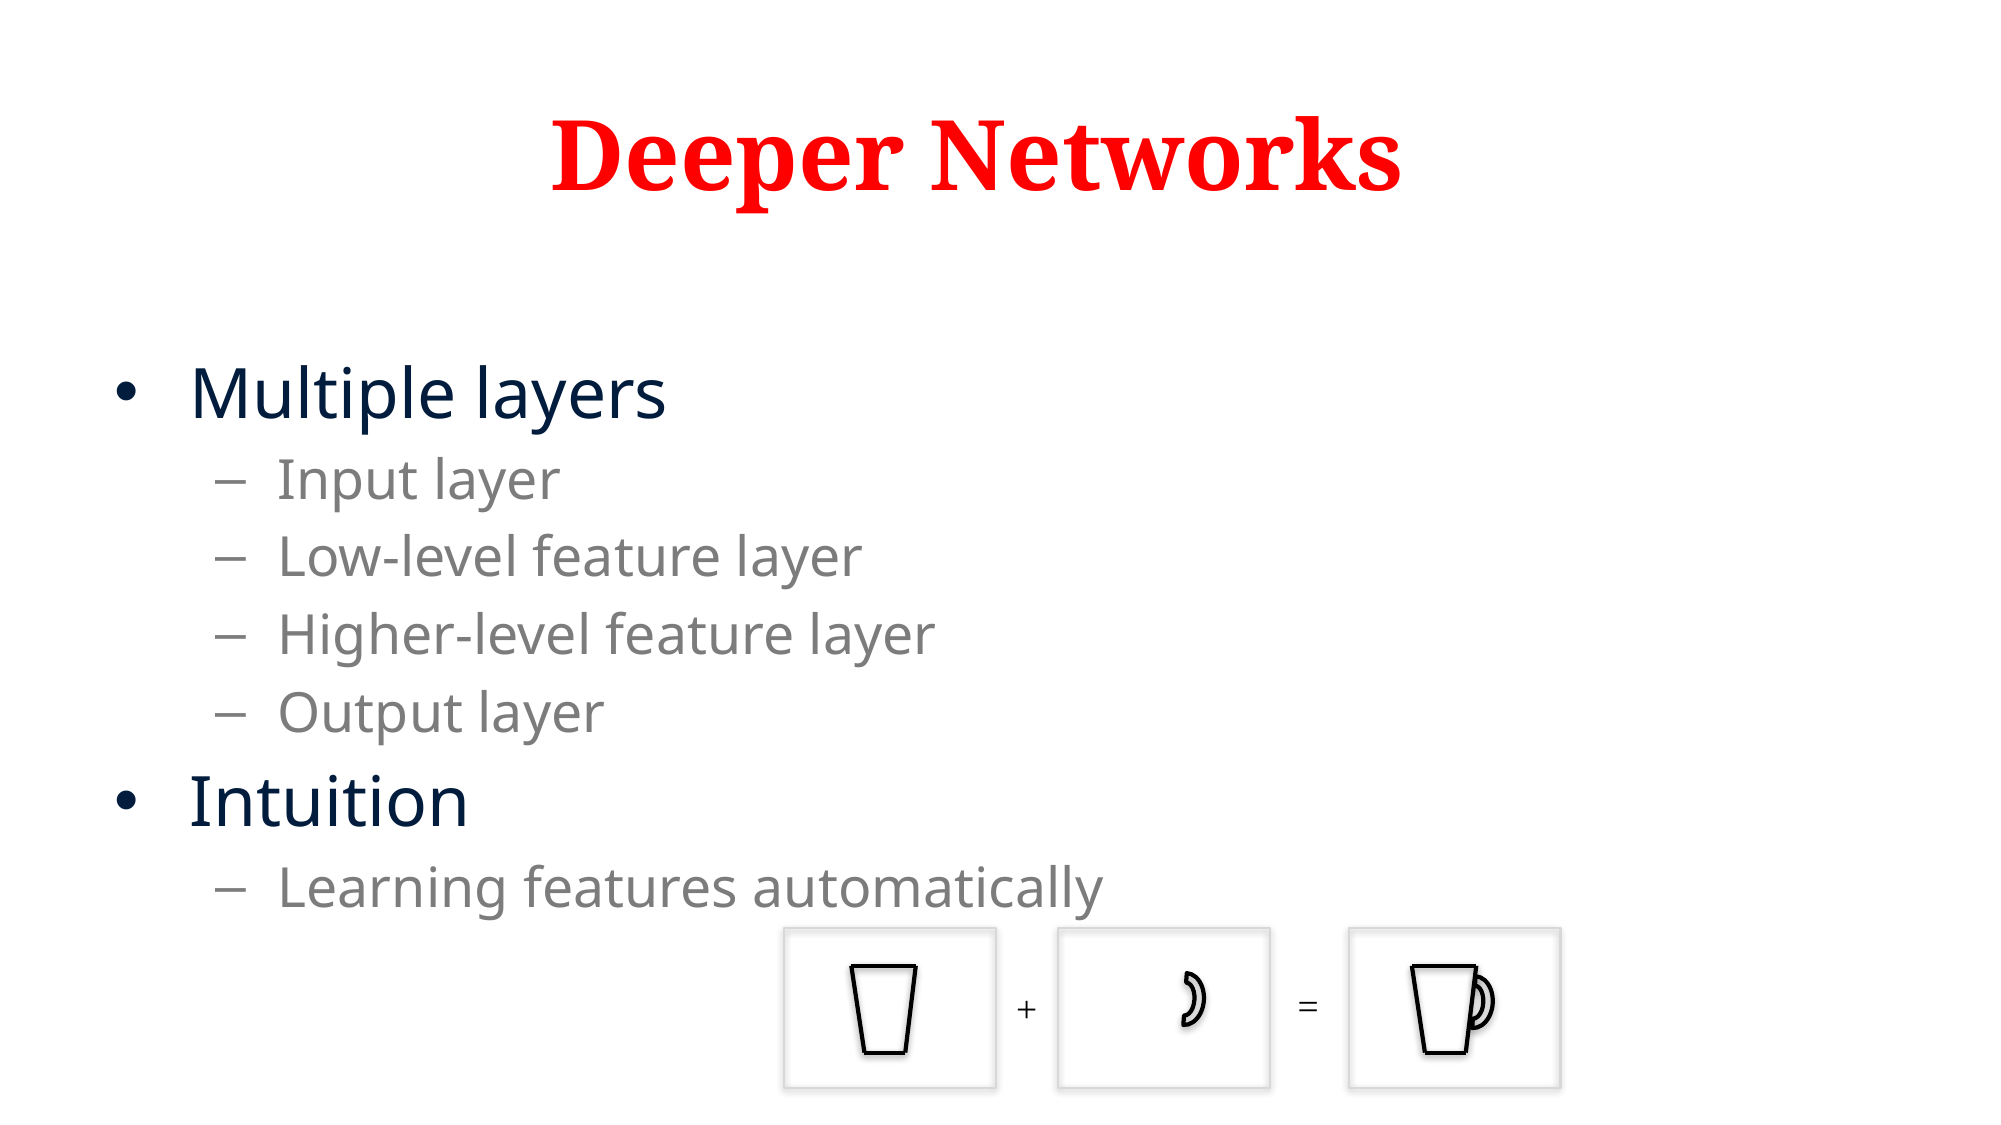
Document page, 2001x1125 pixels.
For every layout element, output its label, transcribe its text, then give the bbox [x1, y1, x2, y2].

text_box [1348, 927, 1561, 1089]
text_box = [1282, 974, 1334, 1035]
title Deeper Networks [55, 85, 1900, 240]
text_box + [1001, 977, 1051, 1038]
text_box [1057, 927, 1270, 1089]
list Multiple layers Input layer Low-level feature layer Higher-level feature layer Output layer Intuition Learning features automatically [99, 341, 1900, 933]
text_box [783, 927, 997, 1089]
